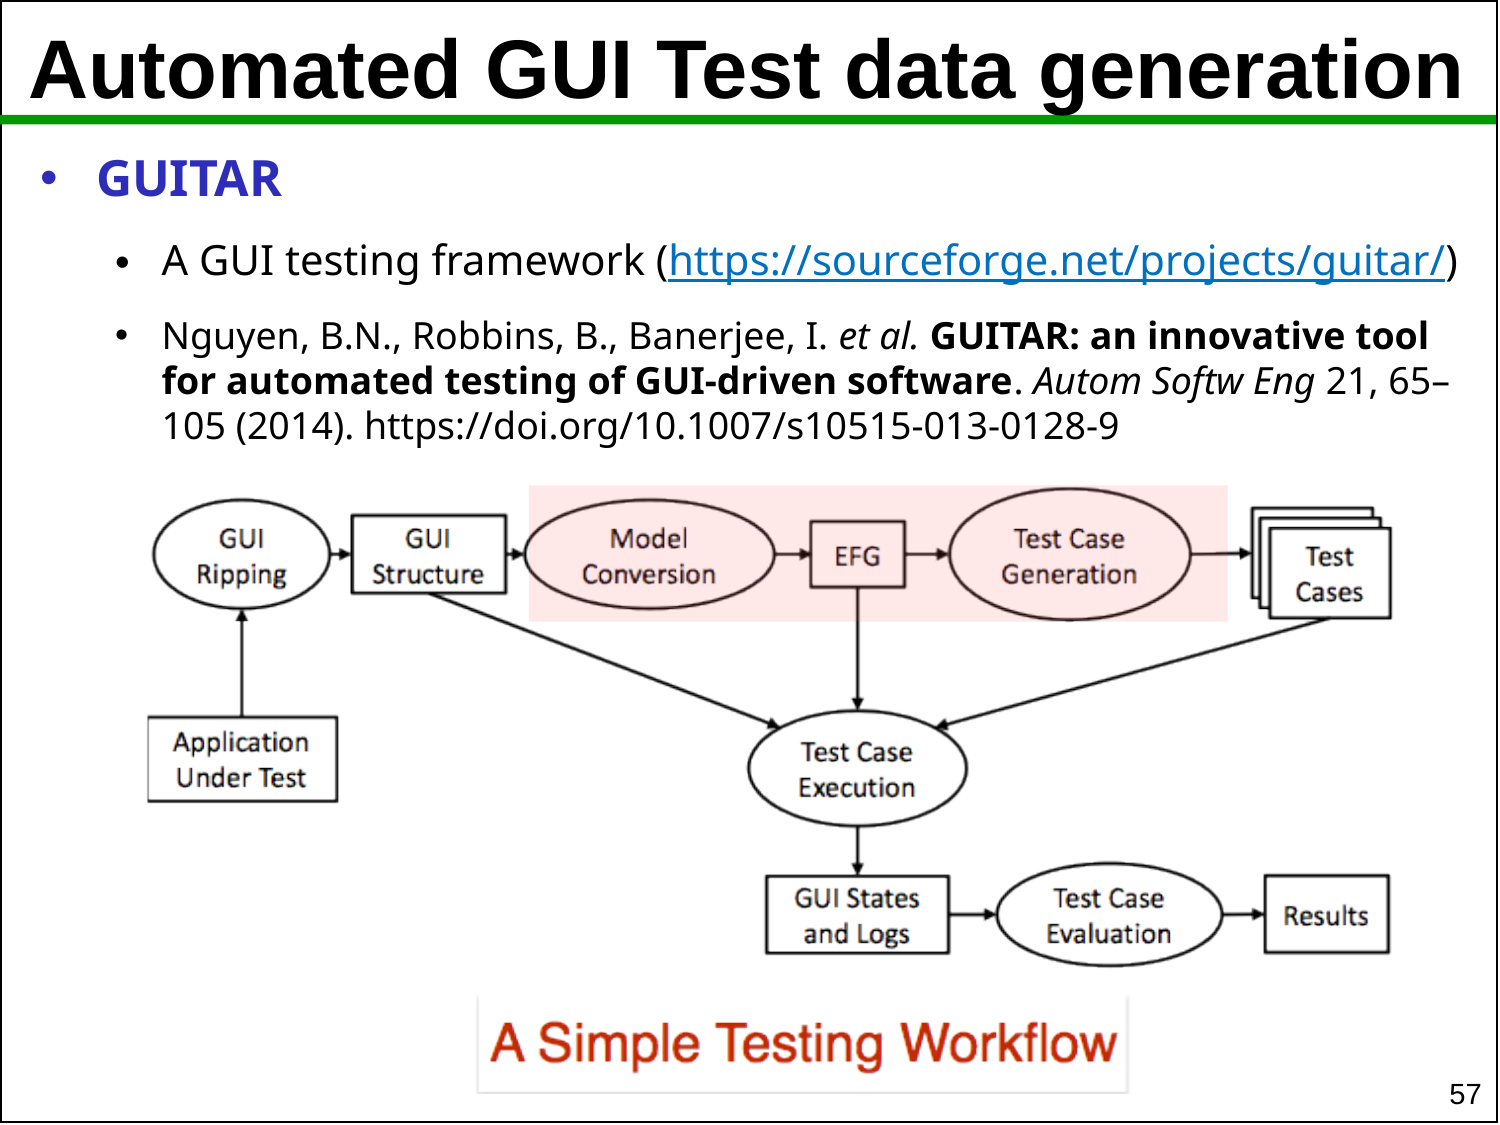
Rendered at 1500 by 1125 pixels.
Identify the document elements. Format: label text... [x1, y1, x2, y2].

picture [33, 448, 1483, 1095]
text_box GUITAR A GUI testing framework (https://sourceforge.net/projects/guitar/) Nguyen, B.N., Robbins, B., Banerjee, I. et al. GUITAR: an innovative tool for automated testing of GUI-driven software. Autom Softw Eng 21, 65–105 (2014). https://doi.org/10.1007/s10515-013-0128-9 [40, 142, 1467, 446]
text_box Automated GUI Test data generation [26, 10, 1467, 120]
slide_number 57 [1184, 1077, 1498, 1118]
